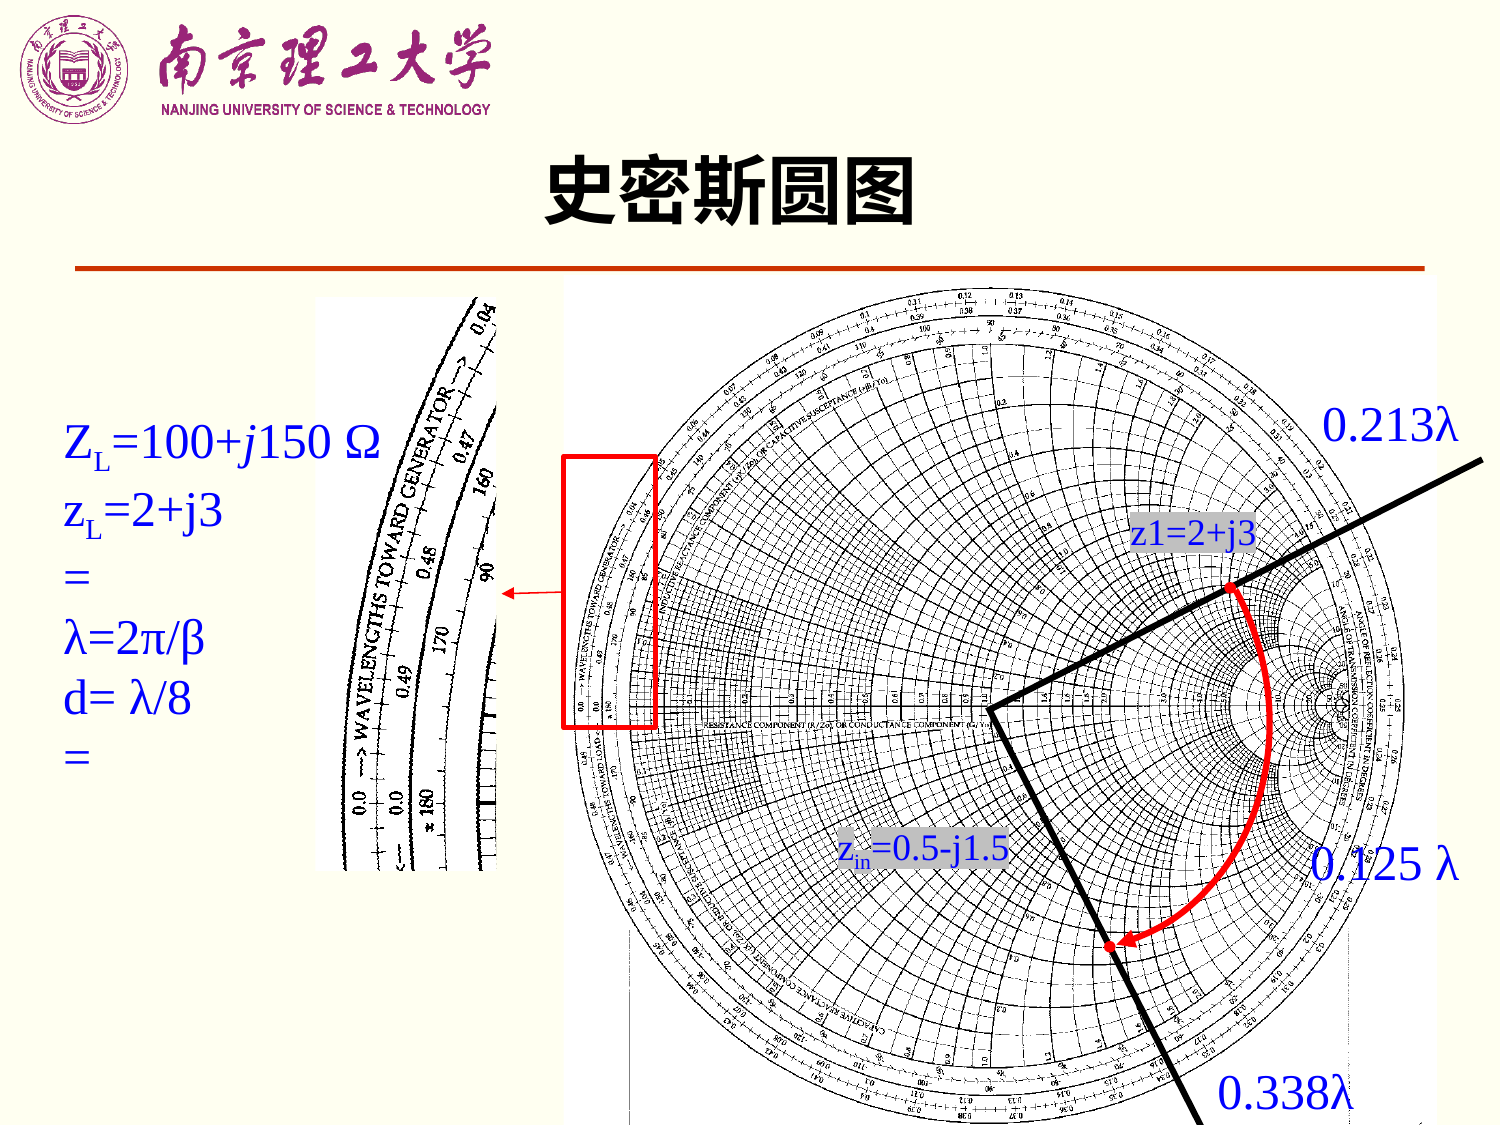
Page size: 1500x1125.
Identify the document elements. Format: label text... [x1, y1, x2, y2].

title 史密斯圆图 [63, 165, 1397, 303]
picture [563, 275, 1437, 1125]
text_box 0.125 λ [1437, 822, 1500, 898]
picture [17, 15, 491, 126]
text_box 0.213λ [1437, 384, 1485, 459]
picture [1203, 710, 1437, 1125]
picture [315, 297, 497, 871]
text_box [987, 706, 1203, 1125]
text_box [989, 459, 1483, 710]
